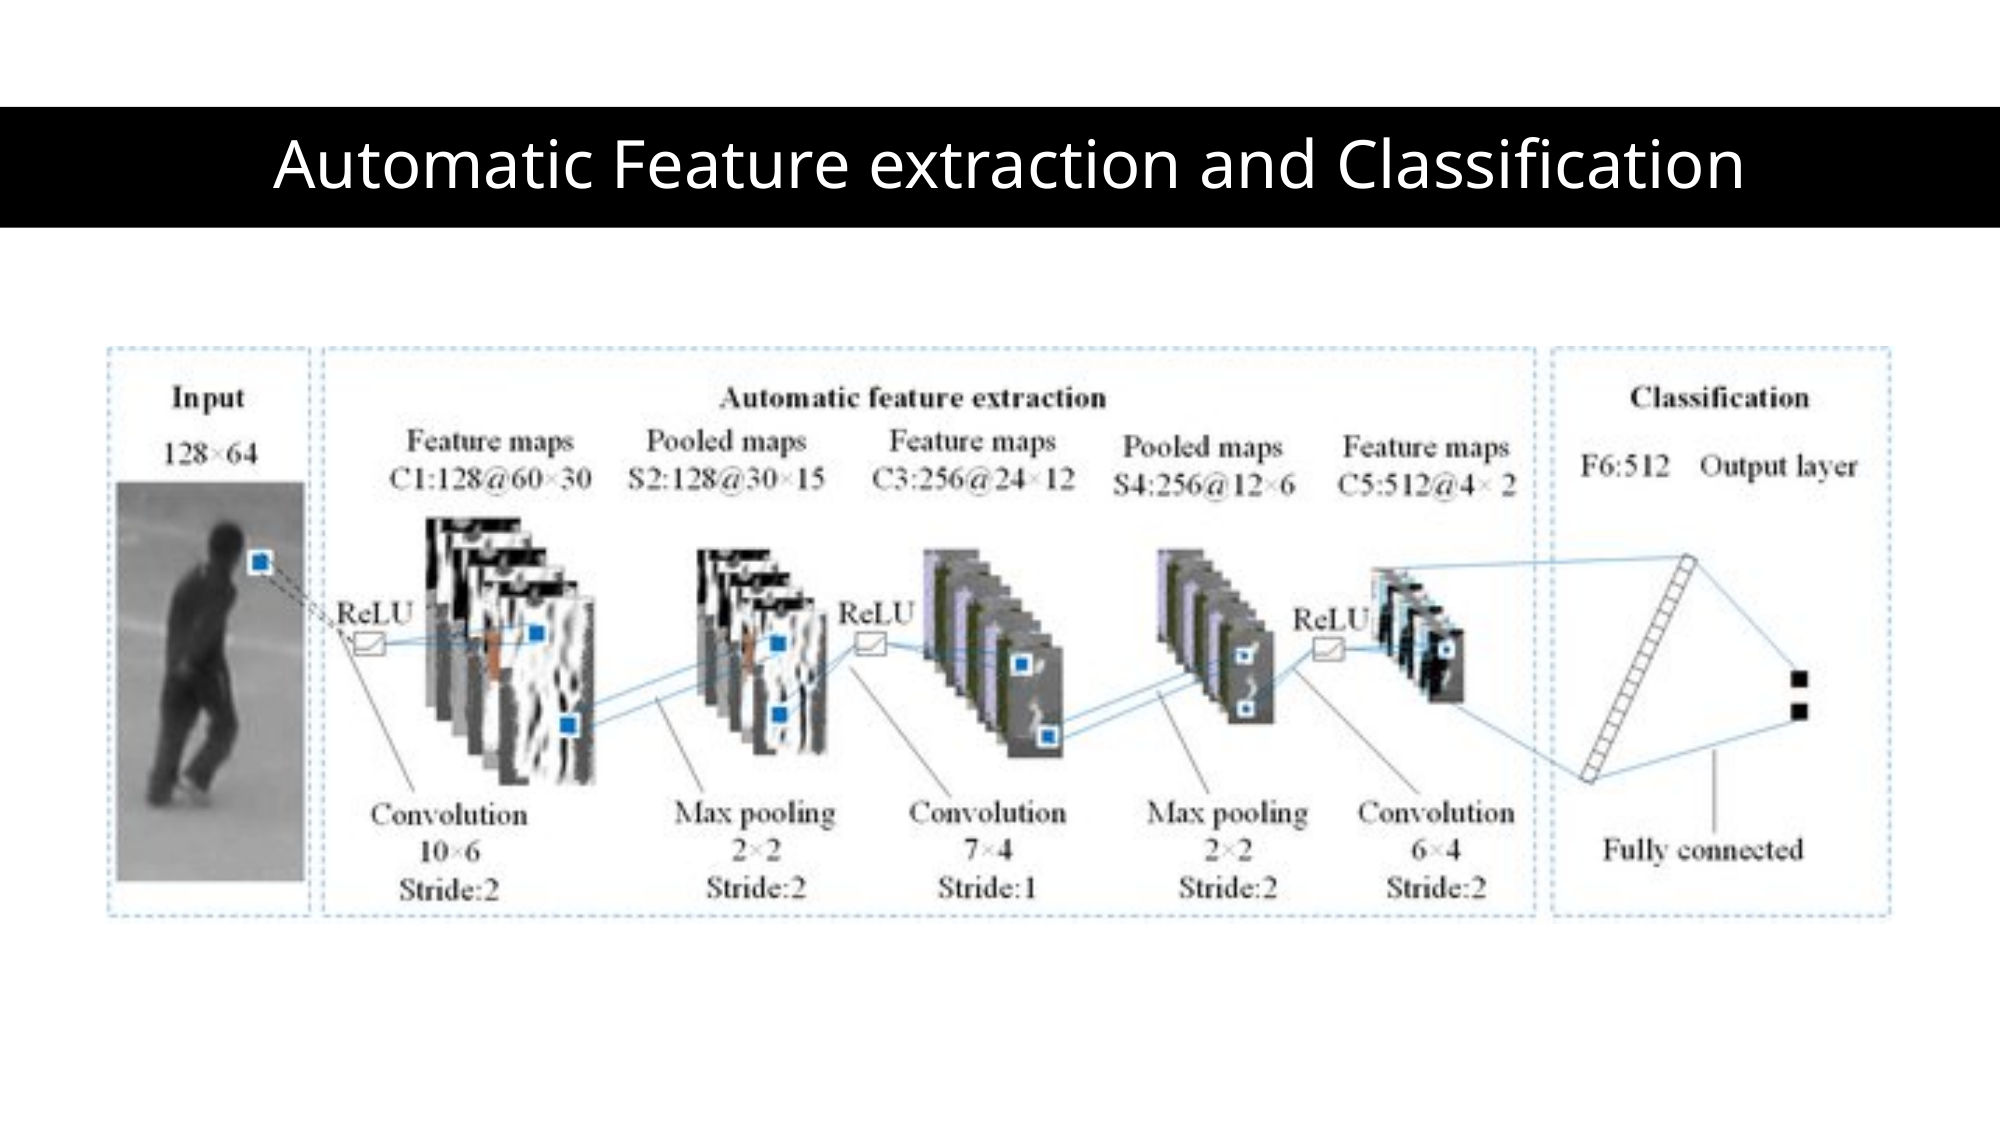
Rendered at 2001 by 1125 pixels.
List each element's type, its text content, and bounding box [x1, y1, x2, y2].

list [105, 346, 1895, 924]
text_box [0, 106, 2000, 229]
title Automatic Feature extraction and Classification [91, 105, 1931, 228]
